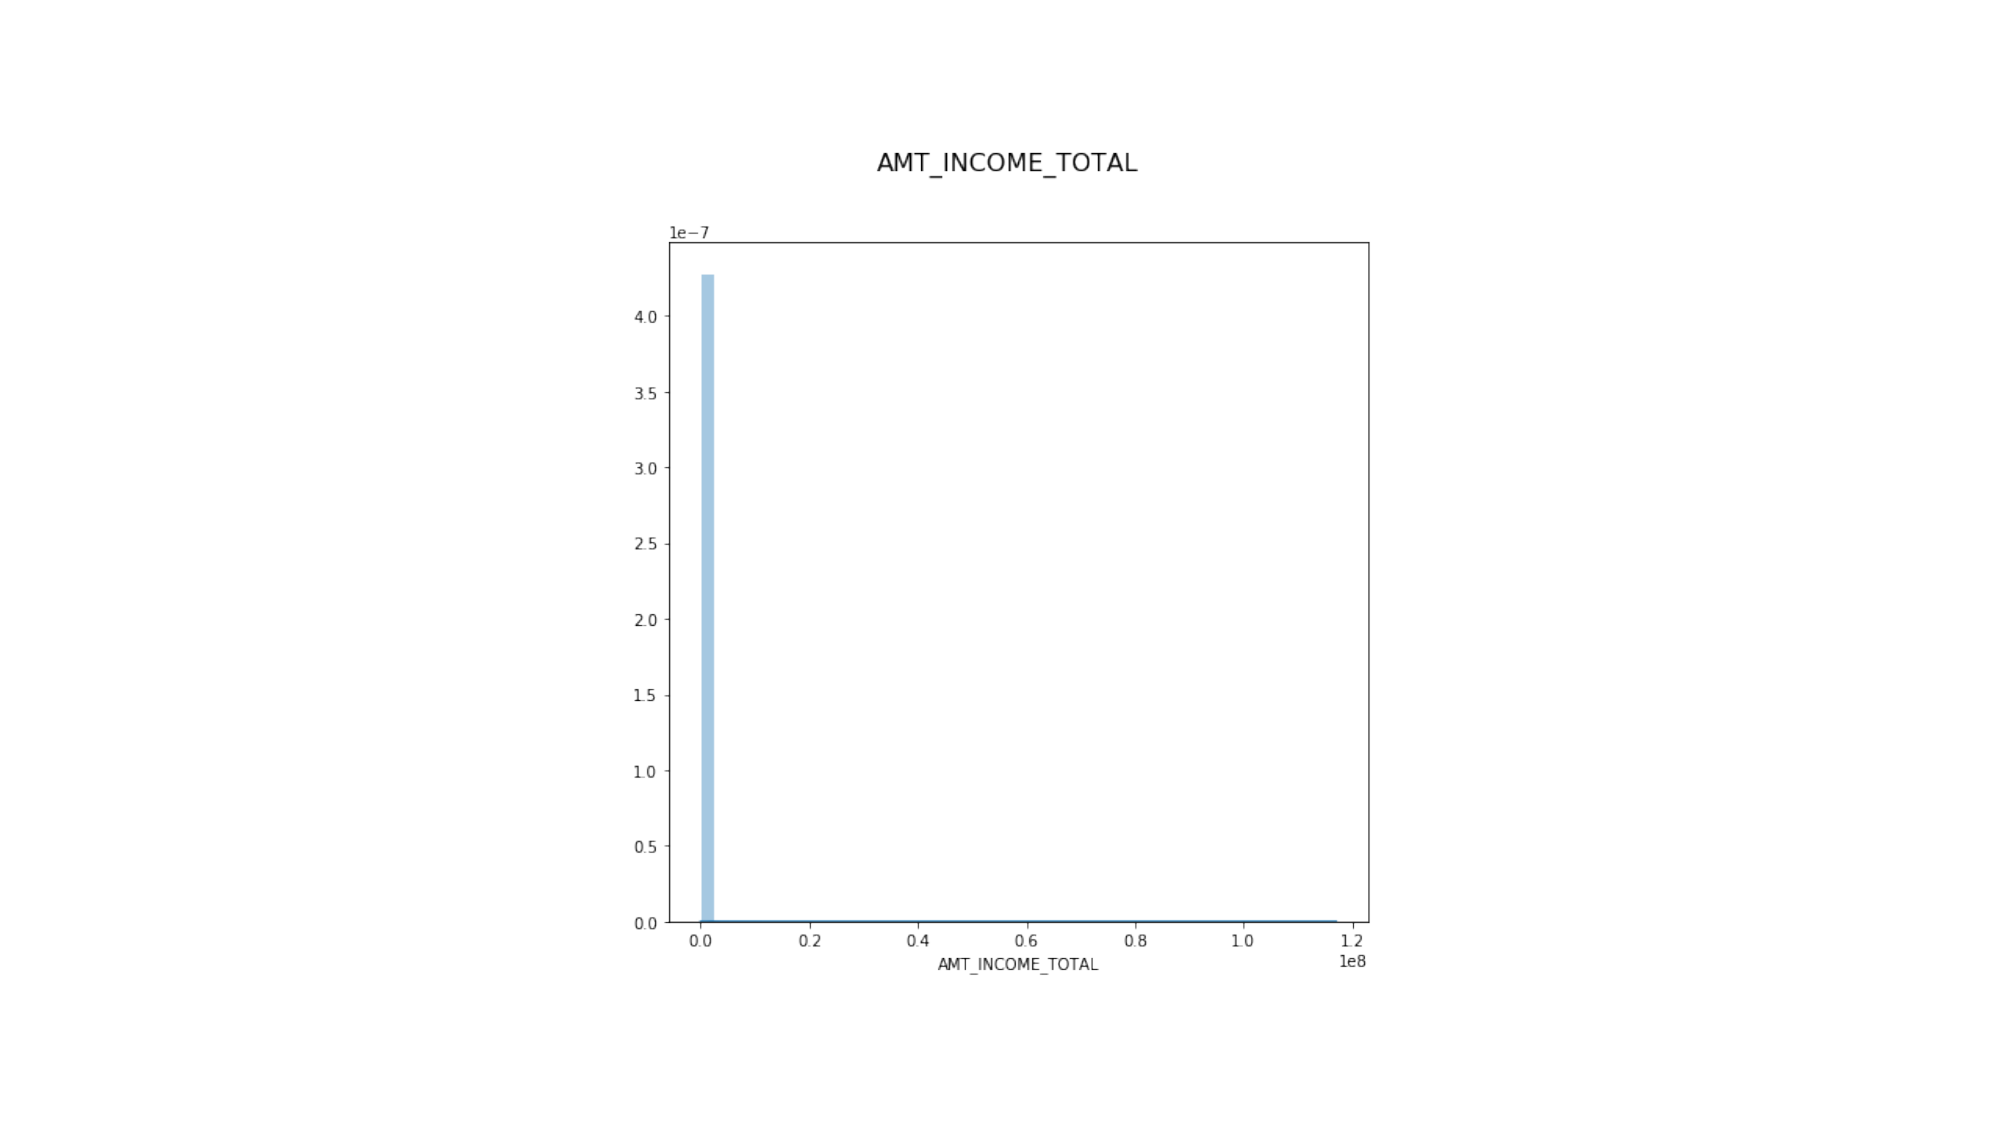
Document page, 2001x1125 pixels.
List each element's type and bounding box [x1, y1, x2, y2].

picture [622, 142, 1378, 983]
